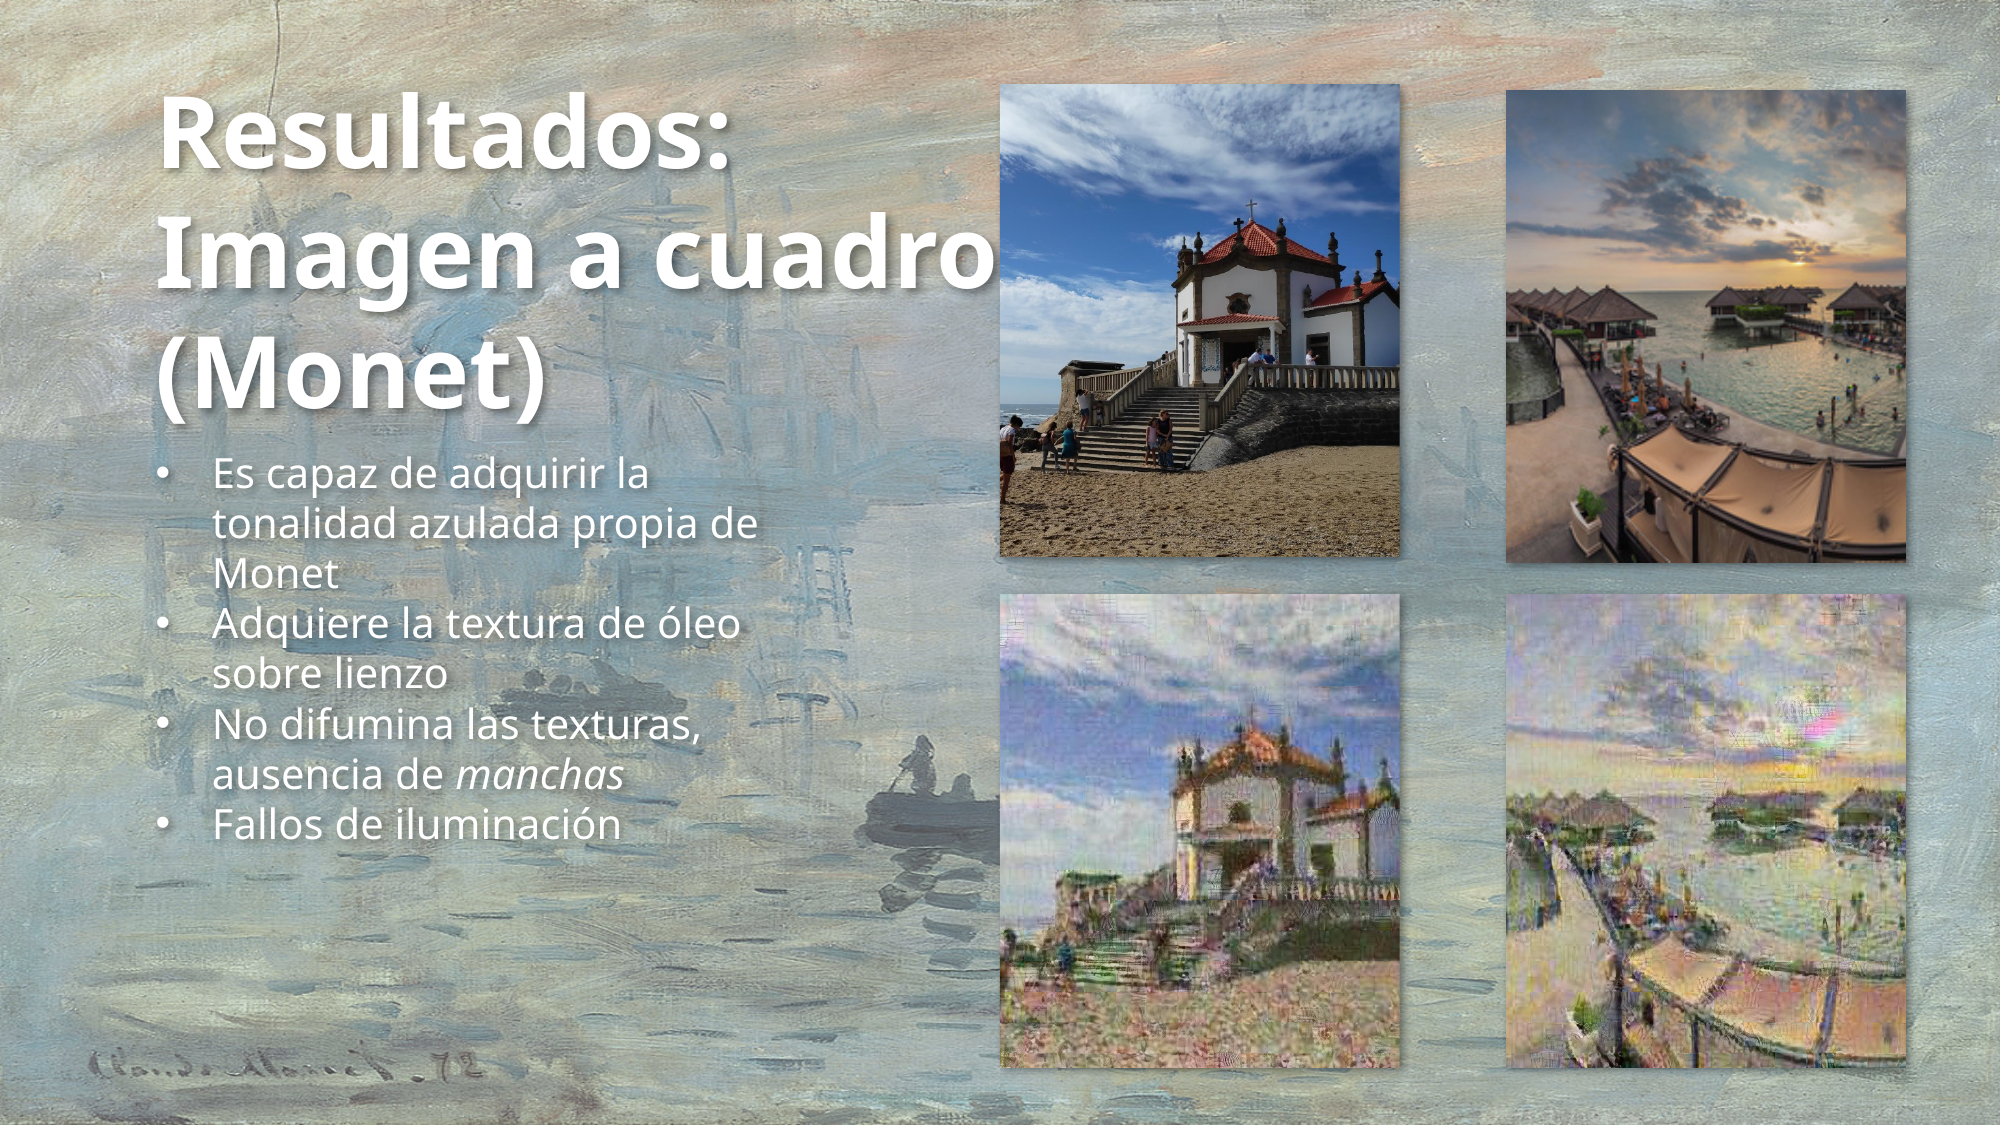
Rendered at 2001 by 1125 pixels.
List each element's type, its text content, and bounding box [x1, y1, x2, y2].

text_box Es capaz de adquirir la tonalidad azulada propia de Monet Adquiere la textura de óleo sobre lienzo No difumina las texturas, ausencia de manchas Fallos de iluminación [140, 439, 812, 905]
text_box Resultados: Imagen a cuadro (Monet) [140, 61, 1038, 436]
picture [1506, 89, 1906, 563]
picture [1506, 594, 1906, 1068]
picture [999, 594, 1400, 1068]
picture [999, 84, 1400, 557]
